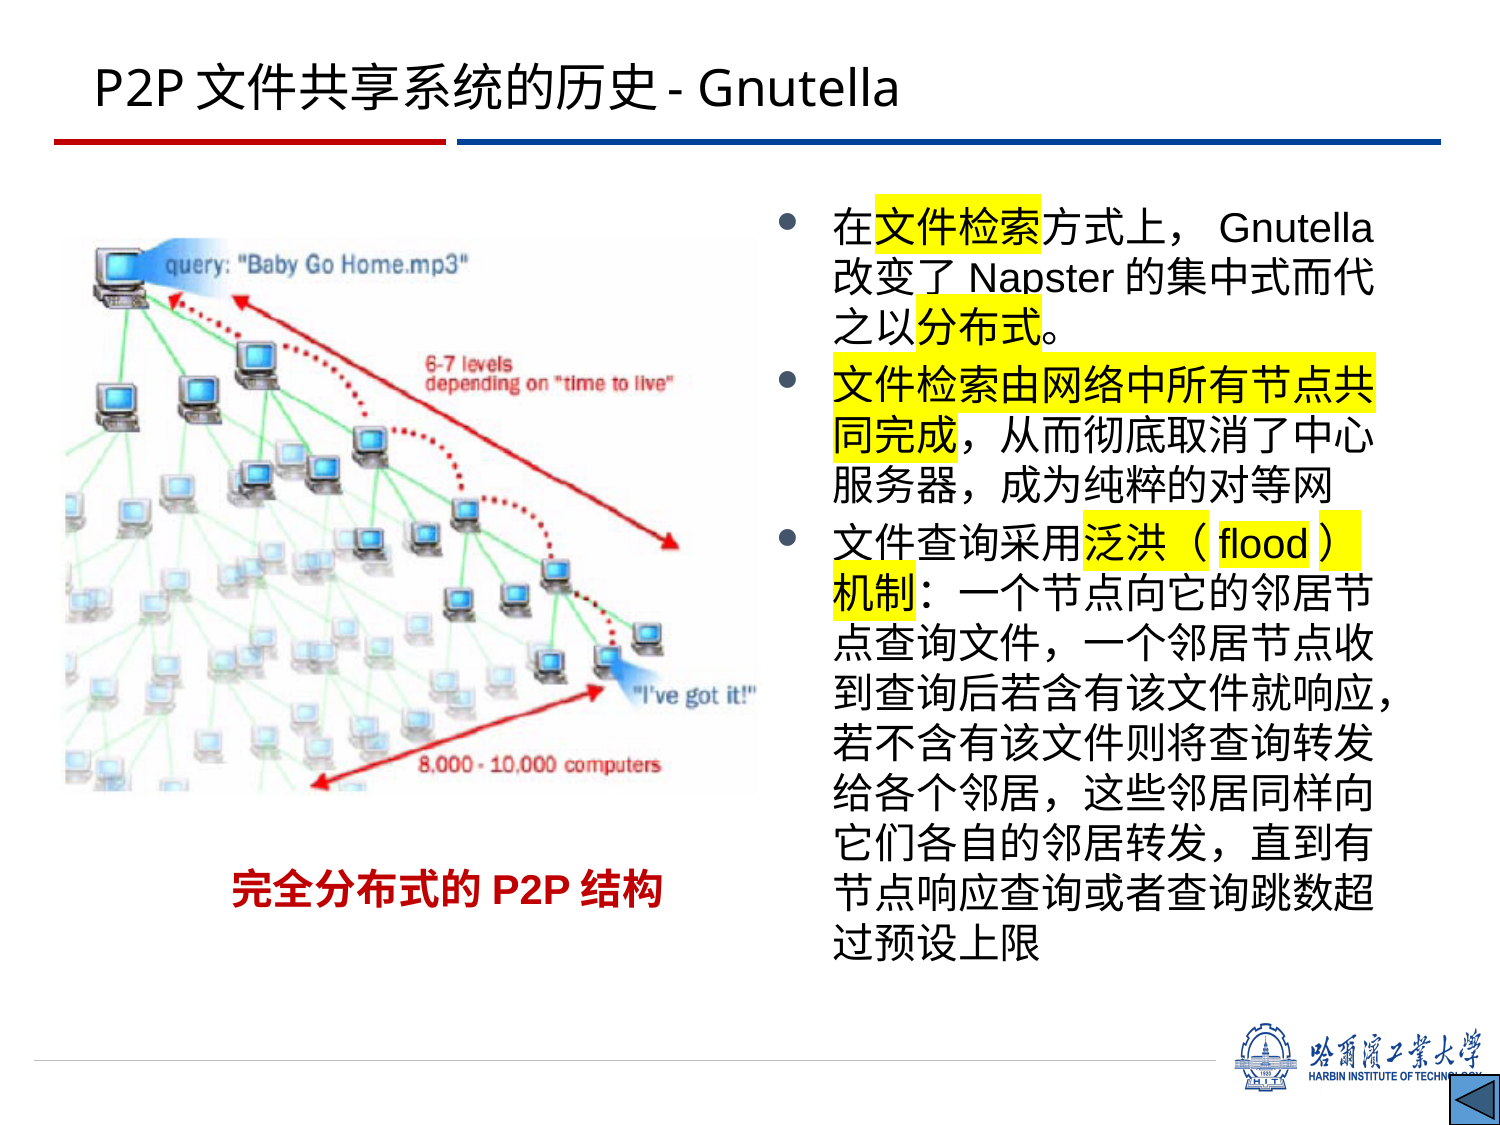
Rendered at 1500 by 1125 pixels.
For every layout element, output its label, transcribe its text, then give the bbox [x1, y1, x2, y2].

text_box [762, 242, 1382, 308]
picture [1420, 1023, 1482, 1094]
list [112, 425, 1420, 1125]
picture [34, 219, 762, 798]
text_box [1449, 1074, 1500, 1125]
text_box 在文件检索方式上，Gnutella改变了Napster的集中式而代之以分布式。 文件检索由网络中所有节点共同完成，从而彻底取消了中心服务器，成为纯粹的对等网 文件查询采用泛洪（flood）机制：一个节点向它的邻居节点查询文件，一个邻居节点收到查询后若含有该文件就响应，若不含有该文件则将查询转发给各个邻居，这些邻居同样向它们各自的邻居转发，直到有节点响应查询或者查询跳数超过预设上限 [761, 192, 1415, 893]
title P2P文件共享系统的历史- Gnutella [78, 54, 1392, 126]
text_box 完全分布式的P2P结构 [216, 855, 679, 921]
